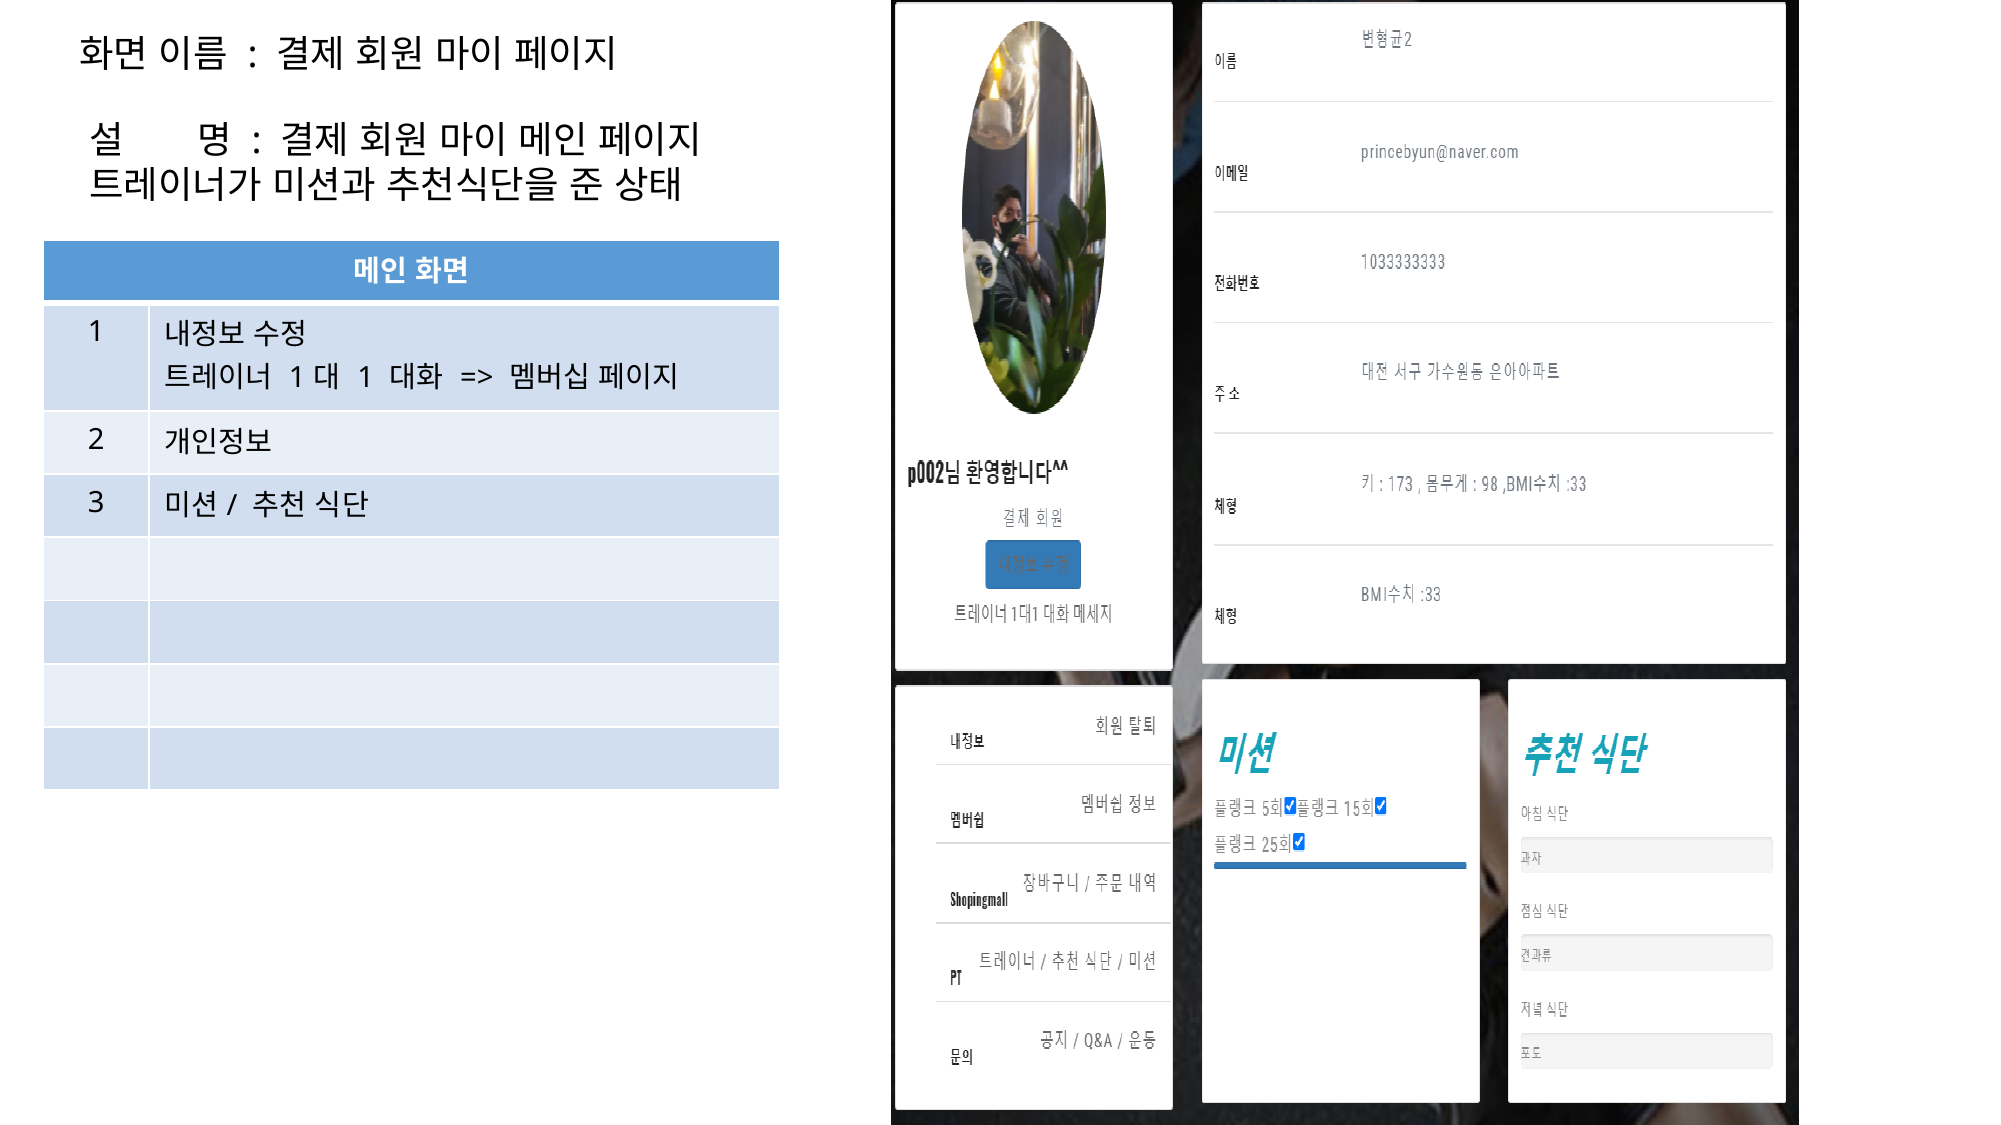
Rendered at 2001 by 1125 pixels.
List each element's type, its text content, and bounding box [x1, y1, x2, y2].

table_cell [44, 538, 148, 600]
table_cell [150, 665, 779, 726]
text_box 화면 이름 : 결제 회원 마이 페이지 [64, 23, 634, 83]
table_cell [44, 728, 148, 789]
table_cell 개인정보 [150, 412, 779, 473]
table_cell 2 [44, 412, 148, 473]
table_cell [150, 728, 779, 789]
table_cell 1 [44, 306, 148, 410]
table_cell [44, 601, 148, 663]
table_cell 미션/ 추천 식단 [150, 475, 779, 536]
table_cell [150, 538, 779, 600]
table_cell 3 [44, 475, 148, 536]
table_cell [150, 601, 779, 663]
table_cell 내정보 수정 트레이너 1대 1 대화 => 멤버십 페이지 [150, 306, 779, 410]
table_header 메인 화면 [44, 241, 779, 300]
table_cell [44, 665, 148, 726]
picture [891, 0, 1799, 1125]
text_box 설 명 : 결제 회원 마이 메인 페이지 트레이너가 미션과 추천식단을 준 상태 [74, 108, 717, 214]
